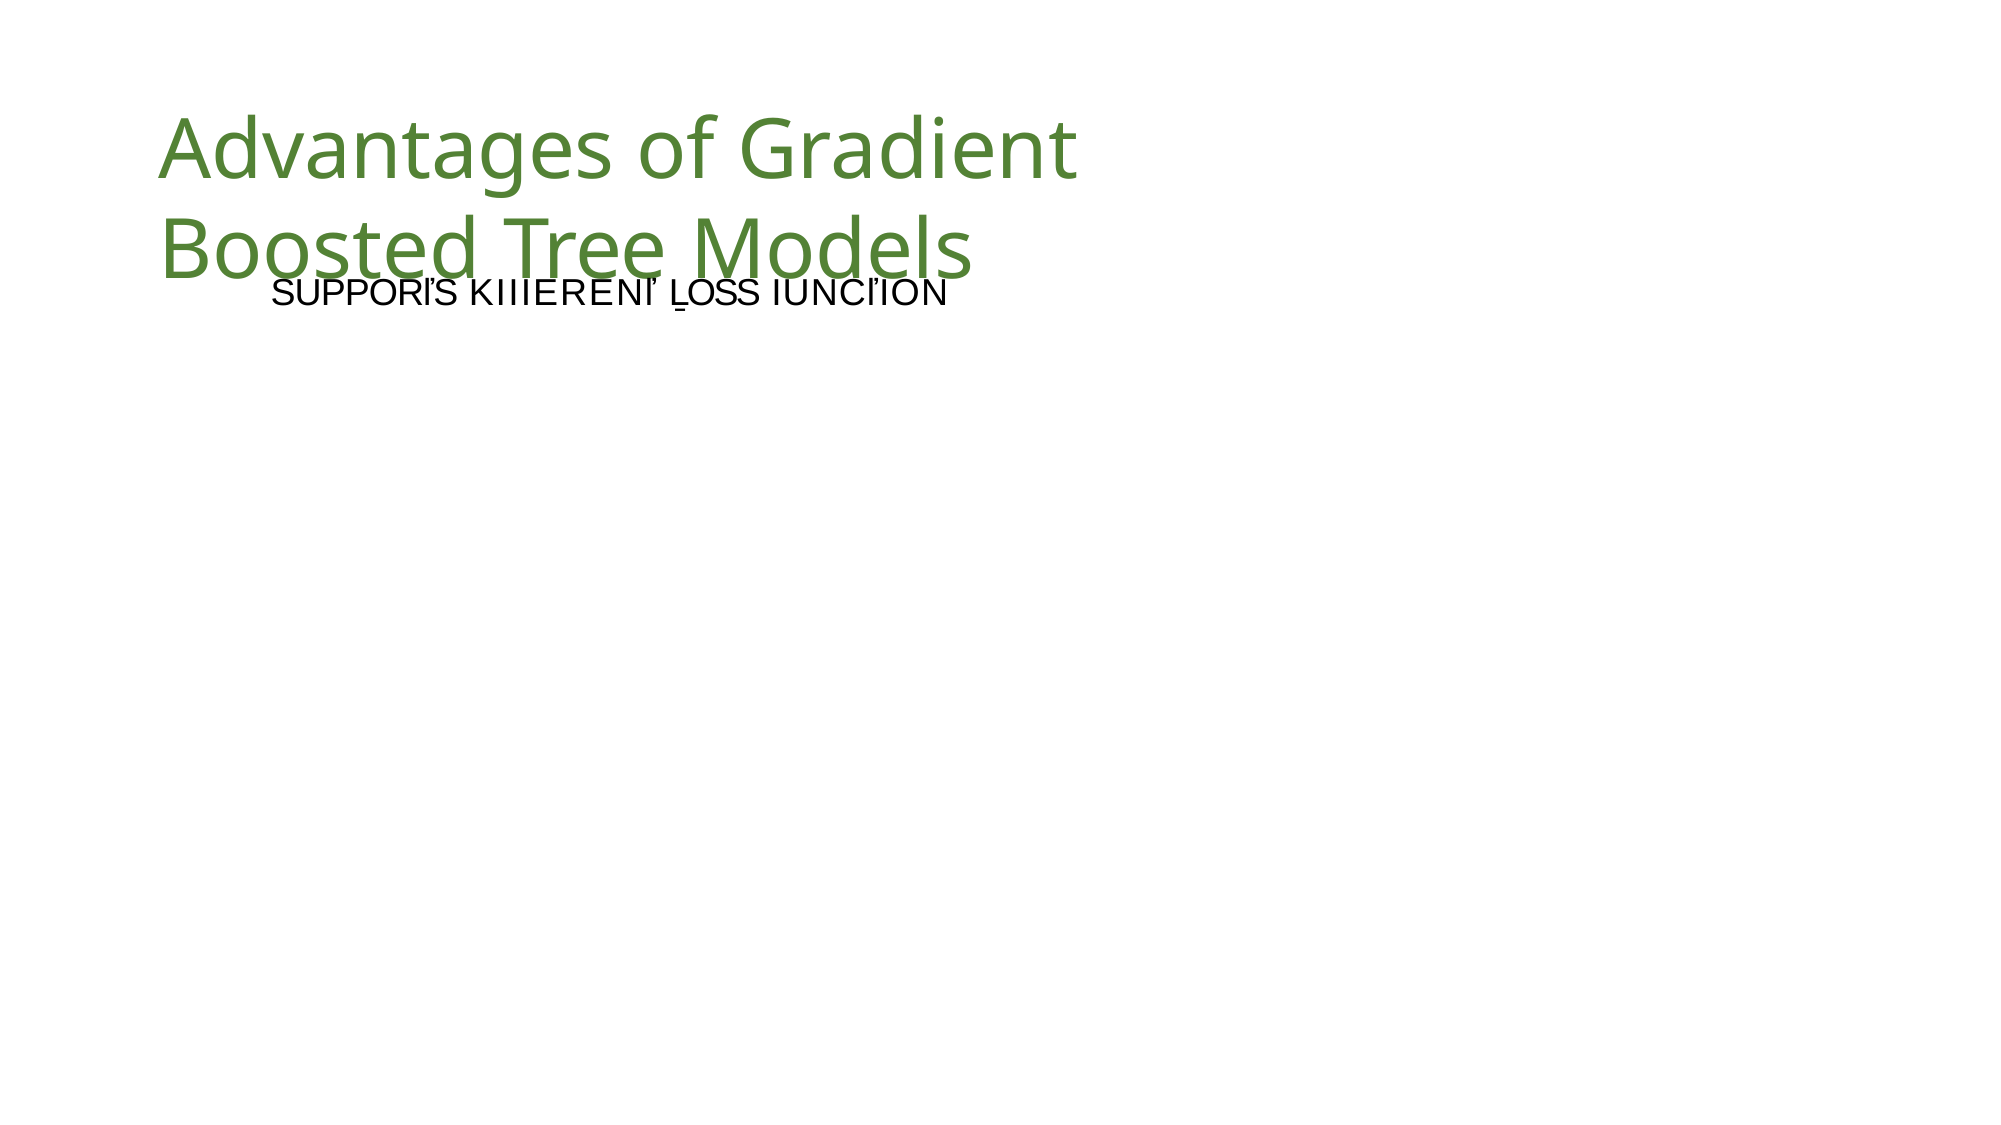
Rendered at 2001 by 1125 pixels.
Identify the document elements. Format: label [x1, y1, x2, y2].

text_box [156, 93, 1194, 313]
